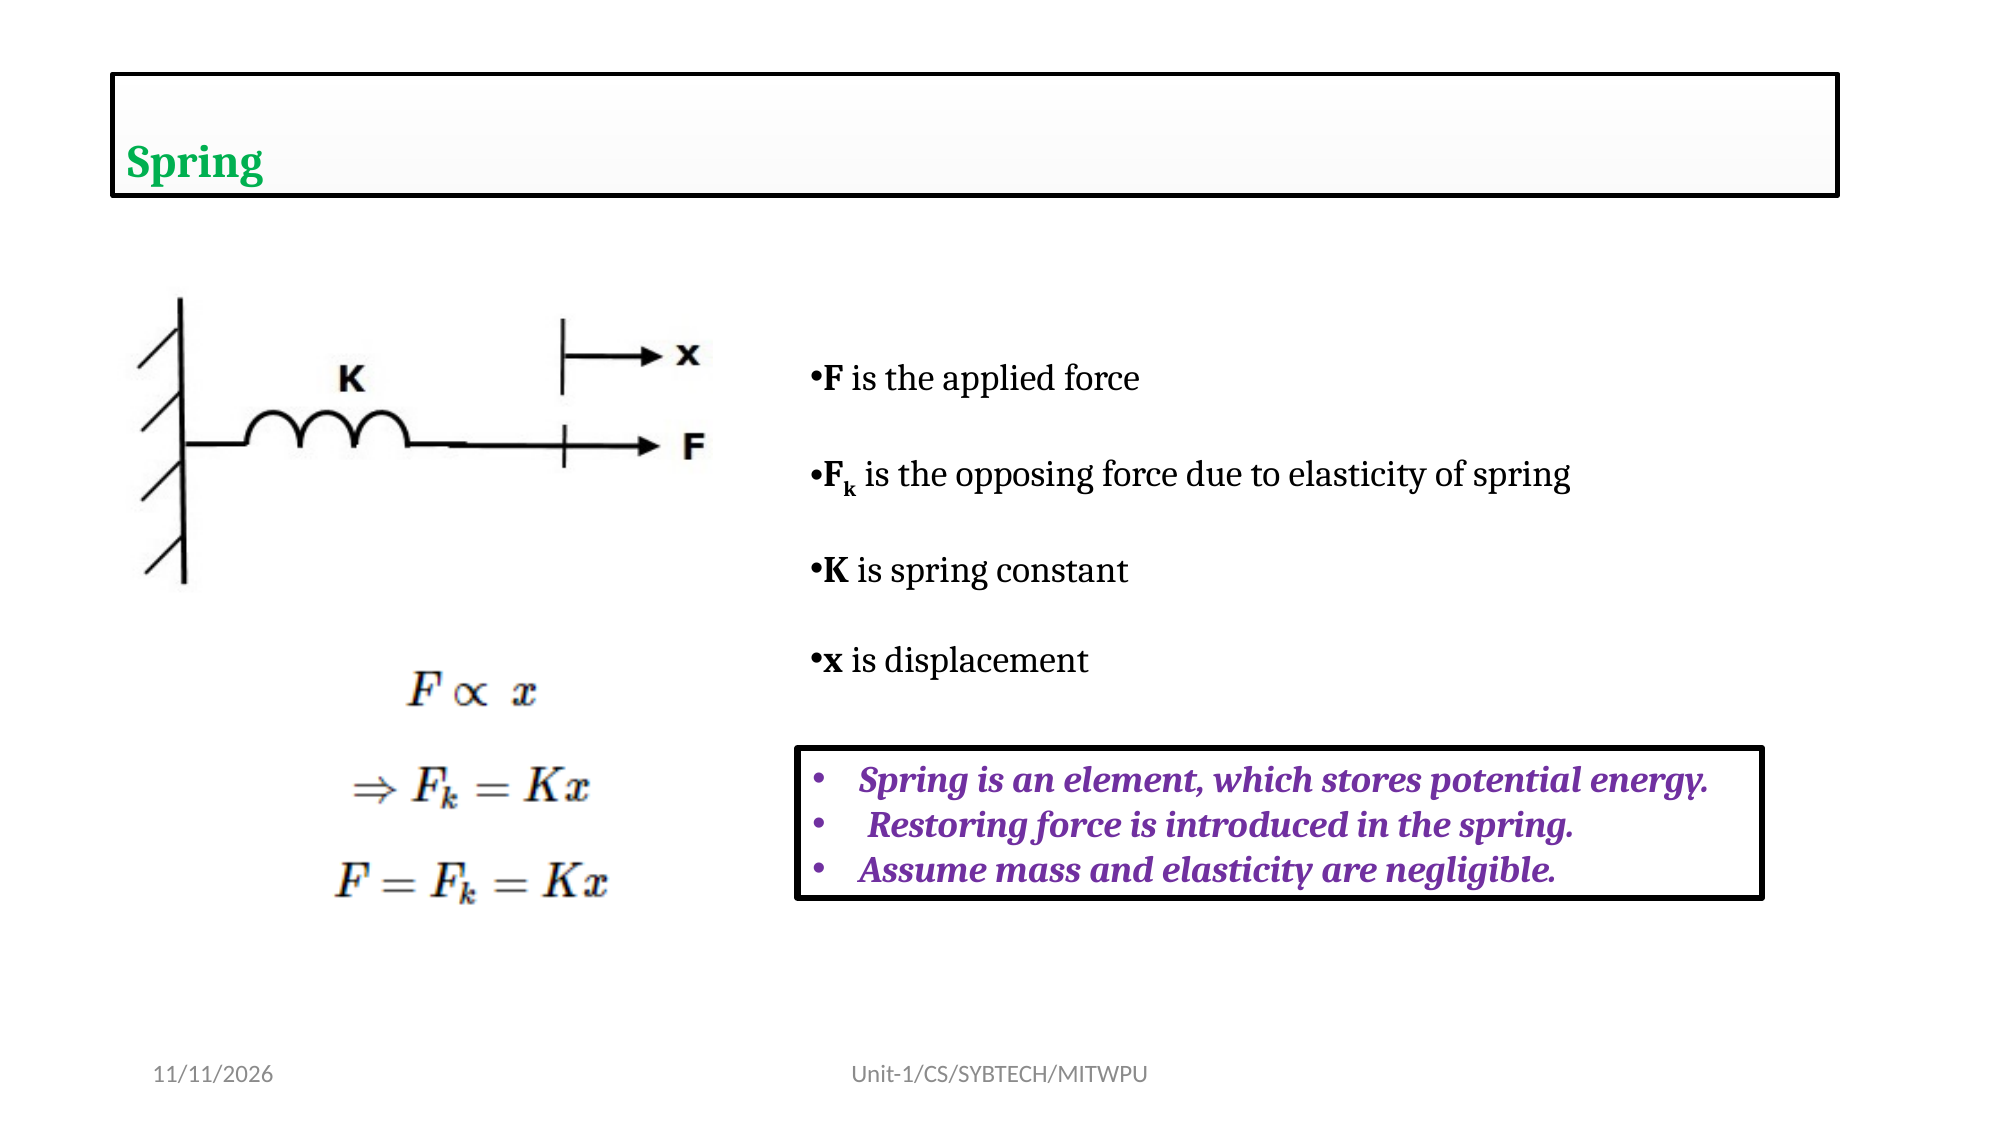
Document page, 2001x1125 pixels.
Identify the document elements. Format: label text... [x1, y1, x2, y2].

picture [117, 261, 713, 629]
footer Unit-1/CS/SYBTECH/MITWPU [662, 1042, 1338, 1103]
picture [169, 650, 801, 1020]
text_box Spring is an element, which stores potential energy. Restoring force is introduced in the spring. Assume mass and elasticity are negligible. [801, 748, 1762, 898]
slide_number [137, 1042, 588, 1103]
text_box F is the applied force Fk is the opposing force due to elasticity of spring K is spring constant x is displacement [795, 300, 1796, 688]
text_box Spring [112, 74, 1838, 196]
